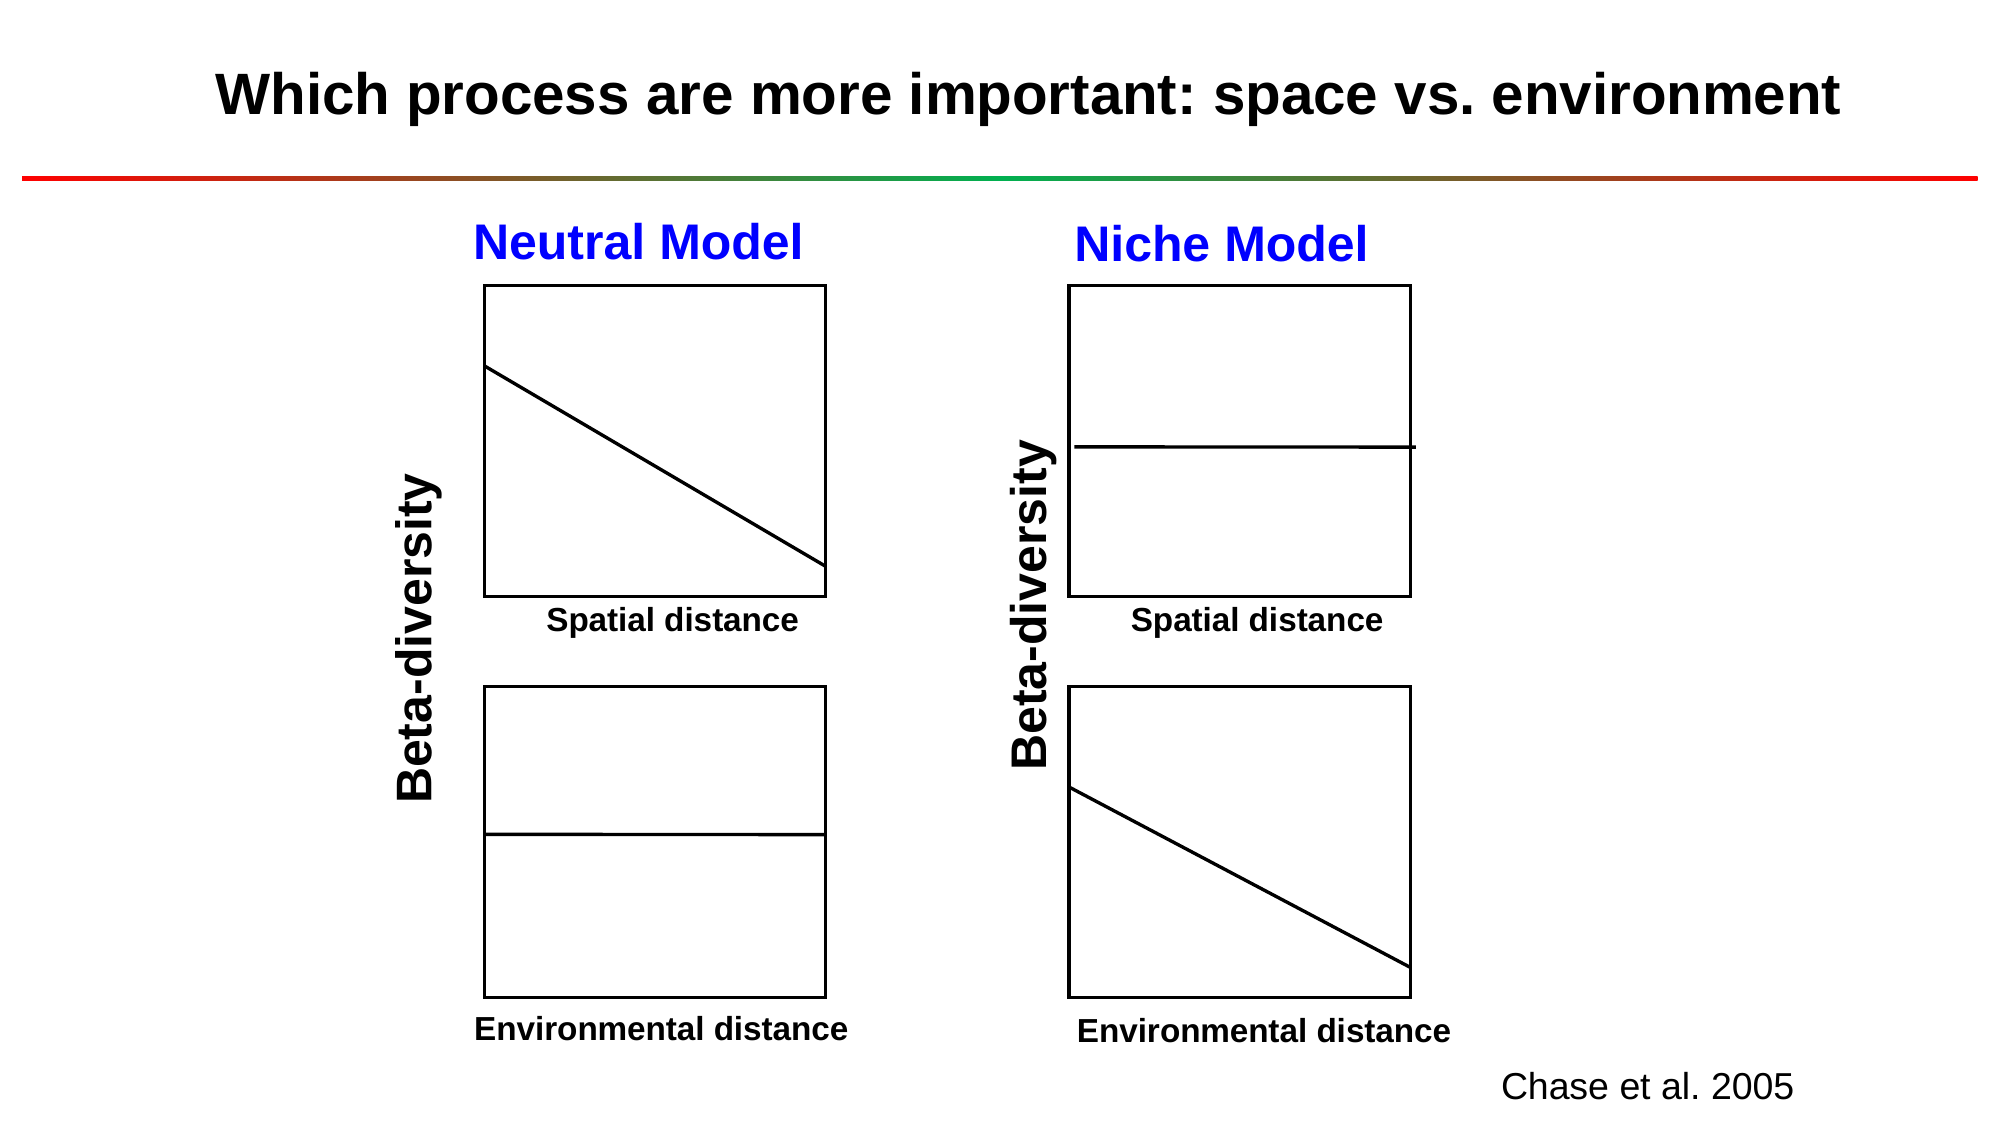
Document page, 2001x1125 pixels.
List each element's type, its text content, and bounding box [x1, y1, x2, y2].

text_box Beta-diversity [995, 439, 1056, 771]
text_box Spatial distance [1130, 598, 1385, 639]
text_box [1069, 285, 1411, 597]
text_box Environmental distance [474, 1006, 850, 1047]
text_box Which process are more important: space vs. environment [200, 49, 1858, 134]
text_box Chase et al. 2005 [1486, 1054, 1810, 1115]
text_box [484, 835, 826, 998]
text_box [484, 285, 826, 597]
text_box Beta-diversity [381, 473, 442, 804]
text_box [1069, 686, 1411, 998]
text_box Environmental distance [1076, 1009, 1452, 1050]
text_box Spatial distance [546, 598, 800, 639]
text_box Niche Model [1074, 211, 1369, 273]
text_box [484, 686, 826, 834]
text_box Neutral Model [473, 209, 805, 270]
